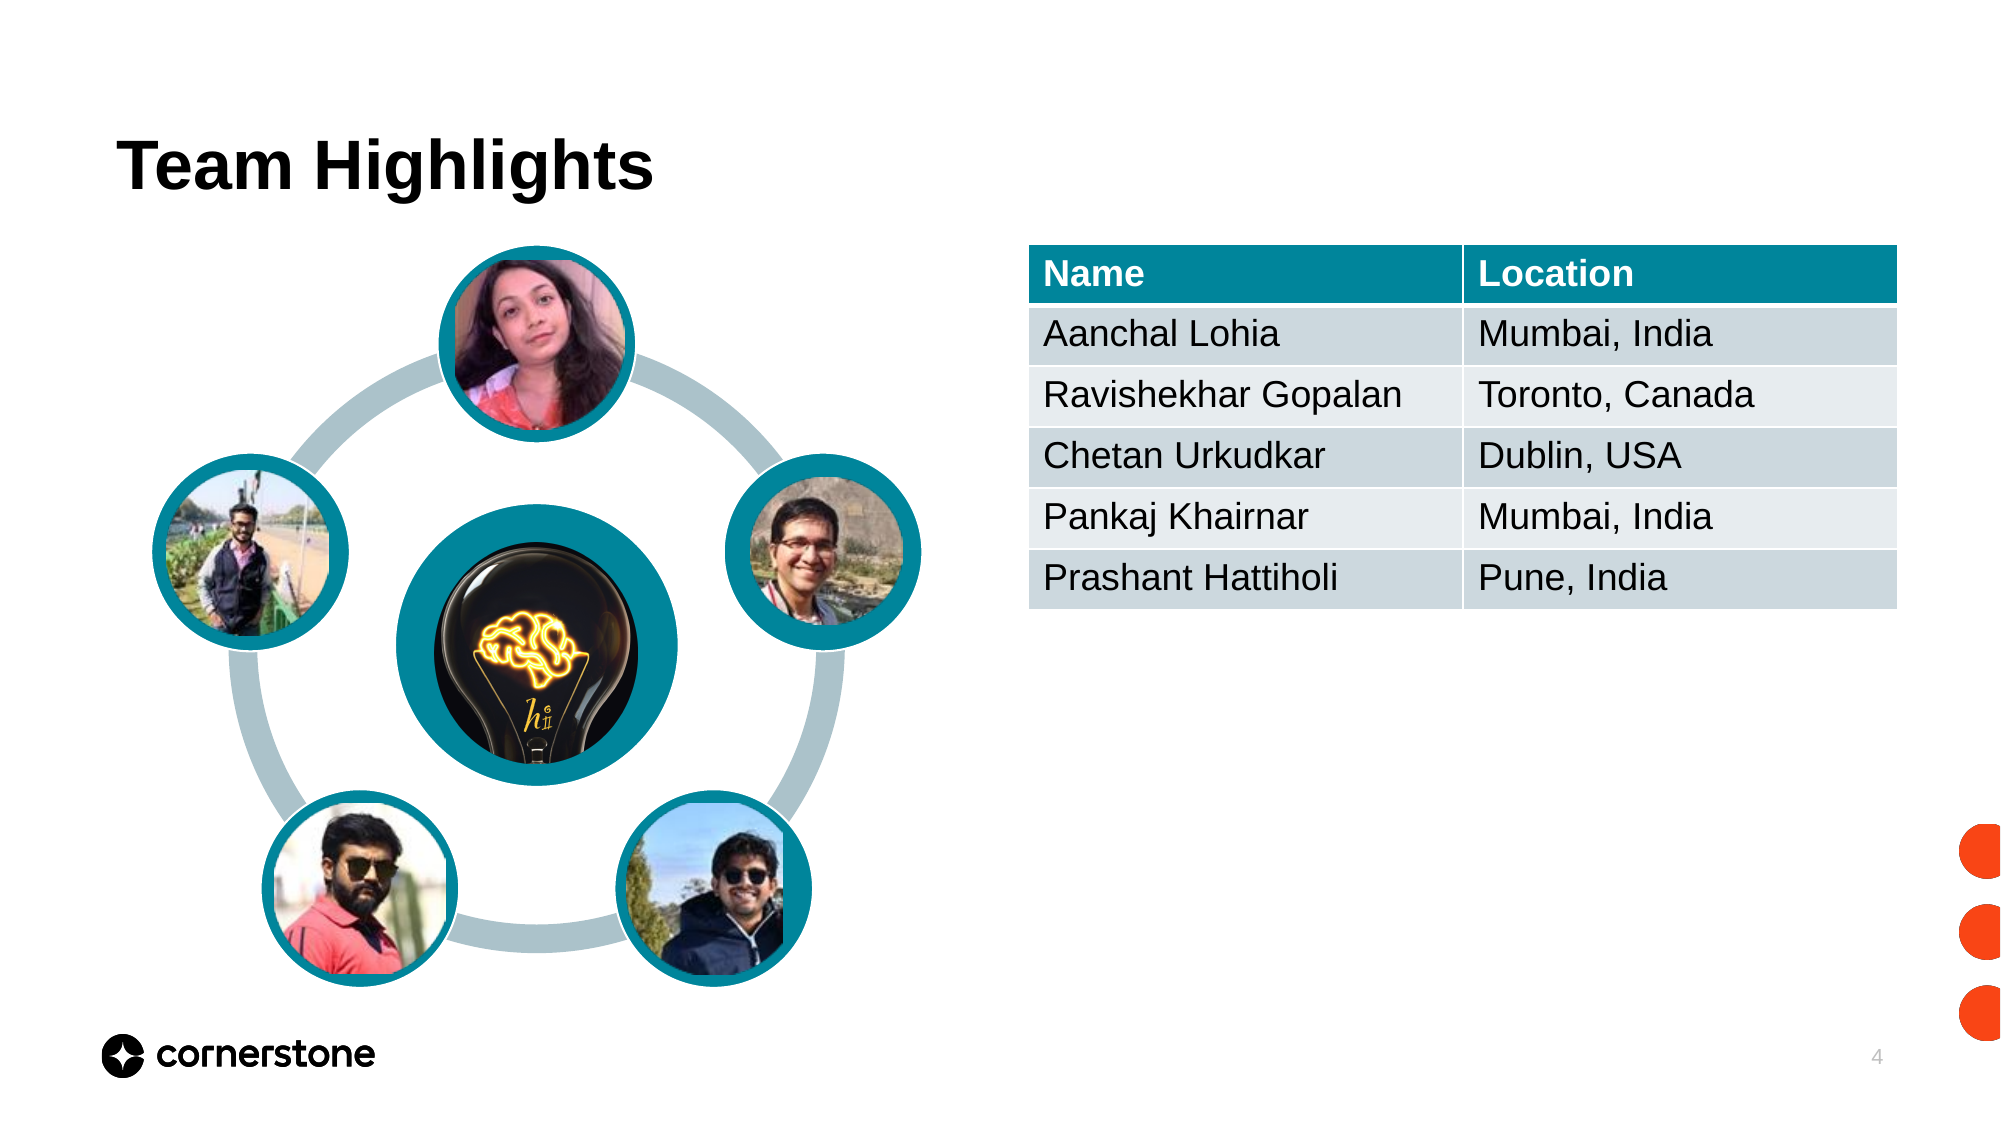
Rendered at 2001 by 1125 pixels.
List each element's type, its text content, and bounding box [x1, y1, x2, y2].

table_cell Prashant Hattiholi [1029, 550, 1462, 609]
table_cell Chetan Urkudkar [1029, 428, 1462, 487]
picture [101, 1034, 375, 1078]
table_cell Pune, India [1464, 550, 1897, 609]
table_cell Mumbai, India [1464, 489, 1897, 548]
table_cell Ravishekhar Gopalan [1029, 367, 1462, 426]
table_cell Pankaj Khairnar [1029, 489, 1462, 548]
title Team Highlights [101, 111, 1899, 211]
slide_number 4 [1448, 1026, 1899, 1087]
picture [626, 803, 783, 975]
table_cell Toronto, Canada [1464, 367, 1897, 426]
picture [274, 803, 446, 975]
table_header Location [1464, 245, 1897, 303]
table_cell Aanchal Lohia [1029, 308, 1462, 365]
picture [1959, 824, 2001, 1041]
picture [750, 477, 903, 626]
table_cell Dublin, USA [1464, 428, 1897, 487]
picture [434, 542, 638, 764]
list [101, 244, 972, 993]
table_header Name [1029, 245, 1462, 303]
table_cell Mumbai, India [1464, 308, 1897, 365]
picture [455, 260, 625, 430]
picture [166, 470, 329, 636]
